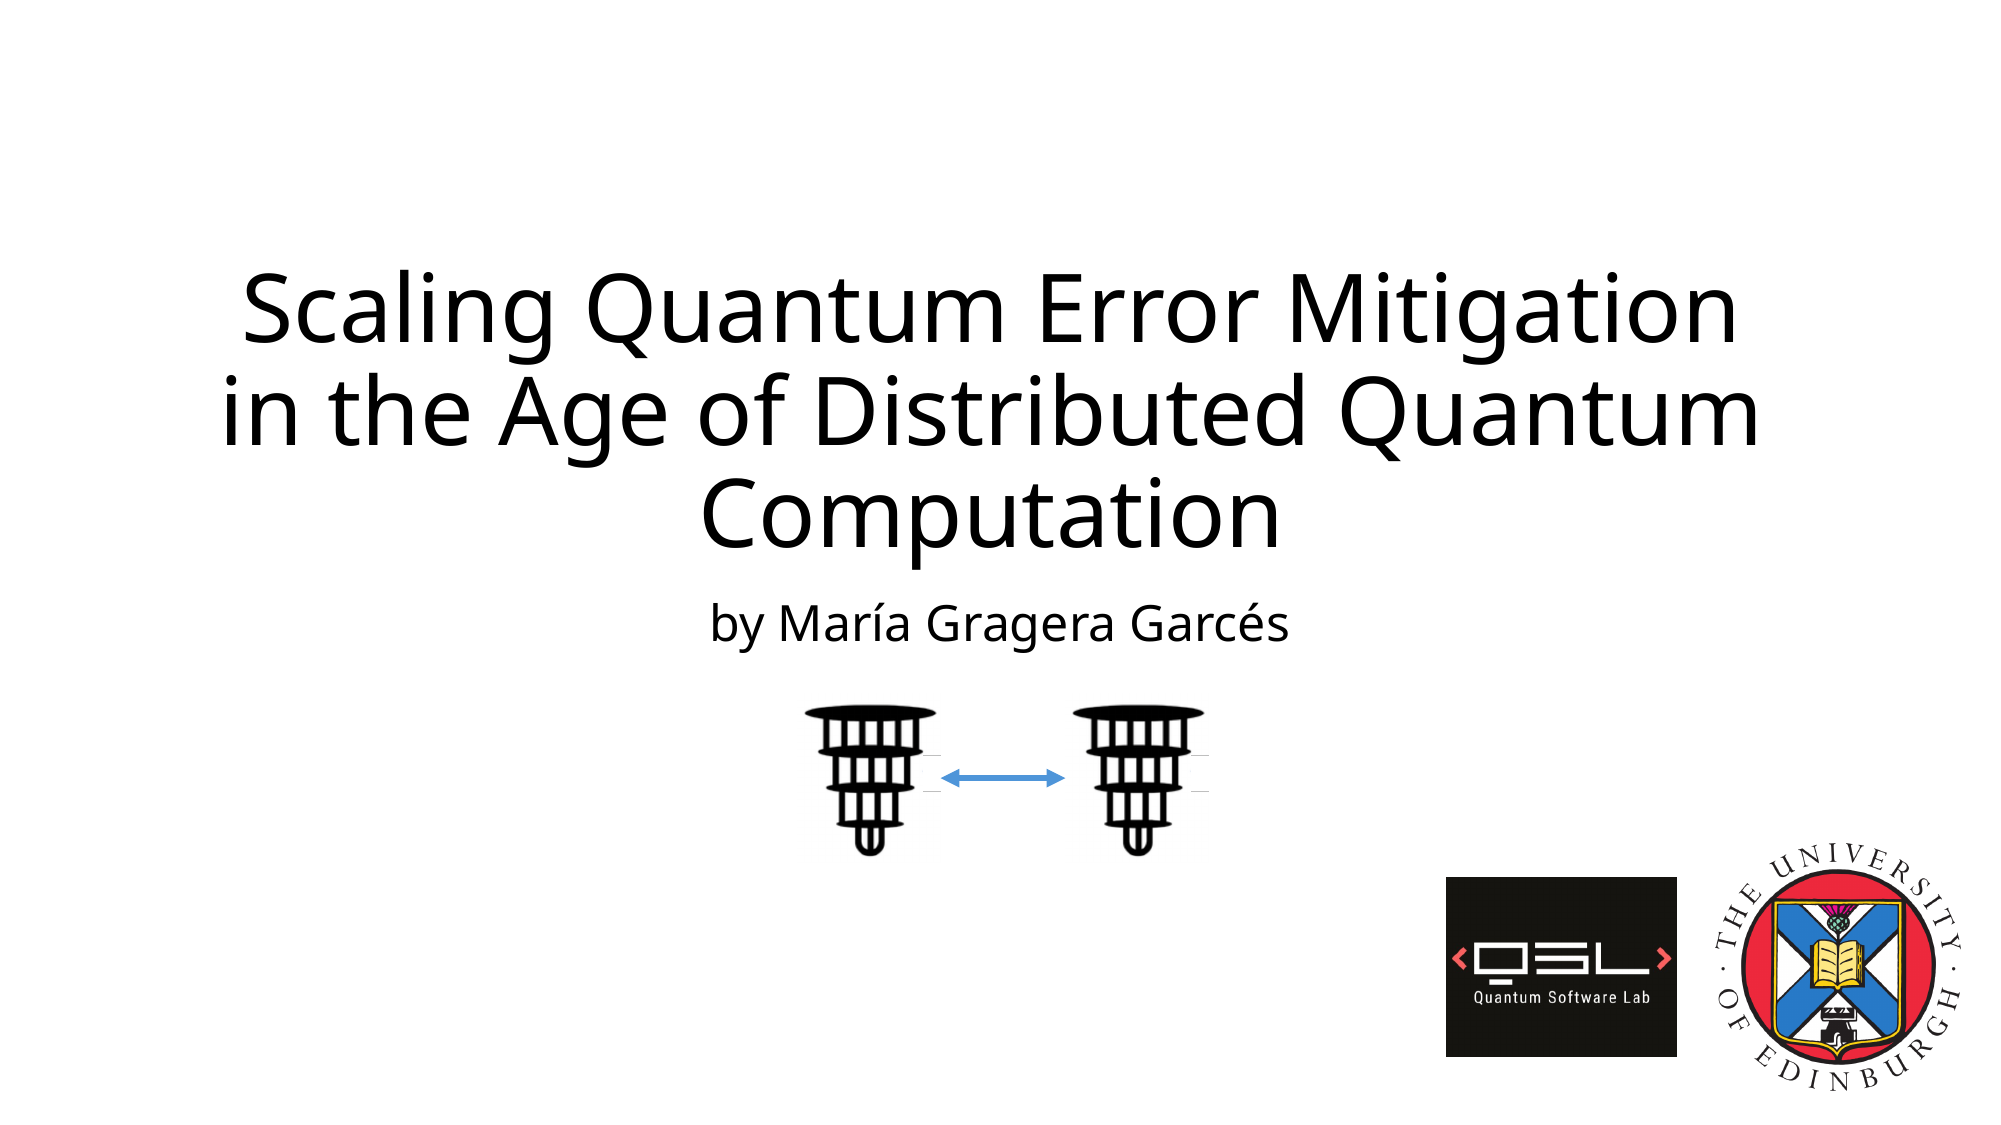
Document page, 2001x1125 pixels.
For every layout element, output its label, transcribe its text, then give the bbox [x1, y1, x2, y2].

picture [797, 693, 942, 863]
picture [1446, 877, 1678, 1058]
subtitle by María Gragera Garcés [249, 590, 1750, 863]
picture [1064, 693, 1209, 863]
title Scaling Quantum Error Mitigation in the Age of Distributed Quantum Computation [187, 184, 1796, 576]
picture [1714, 843, 1962, 1092]
